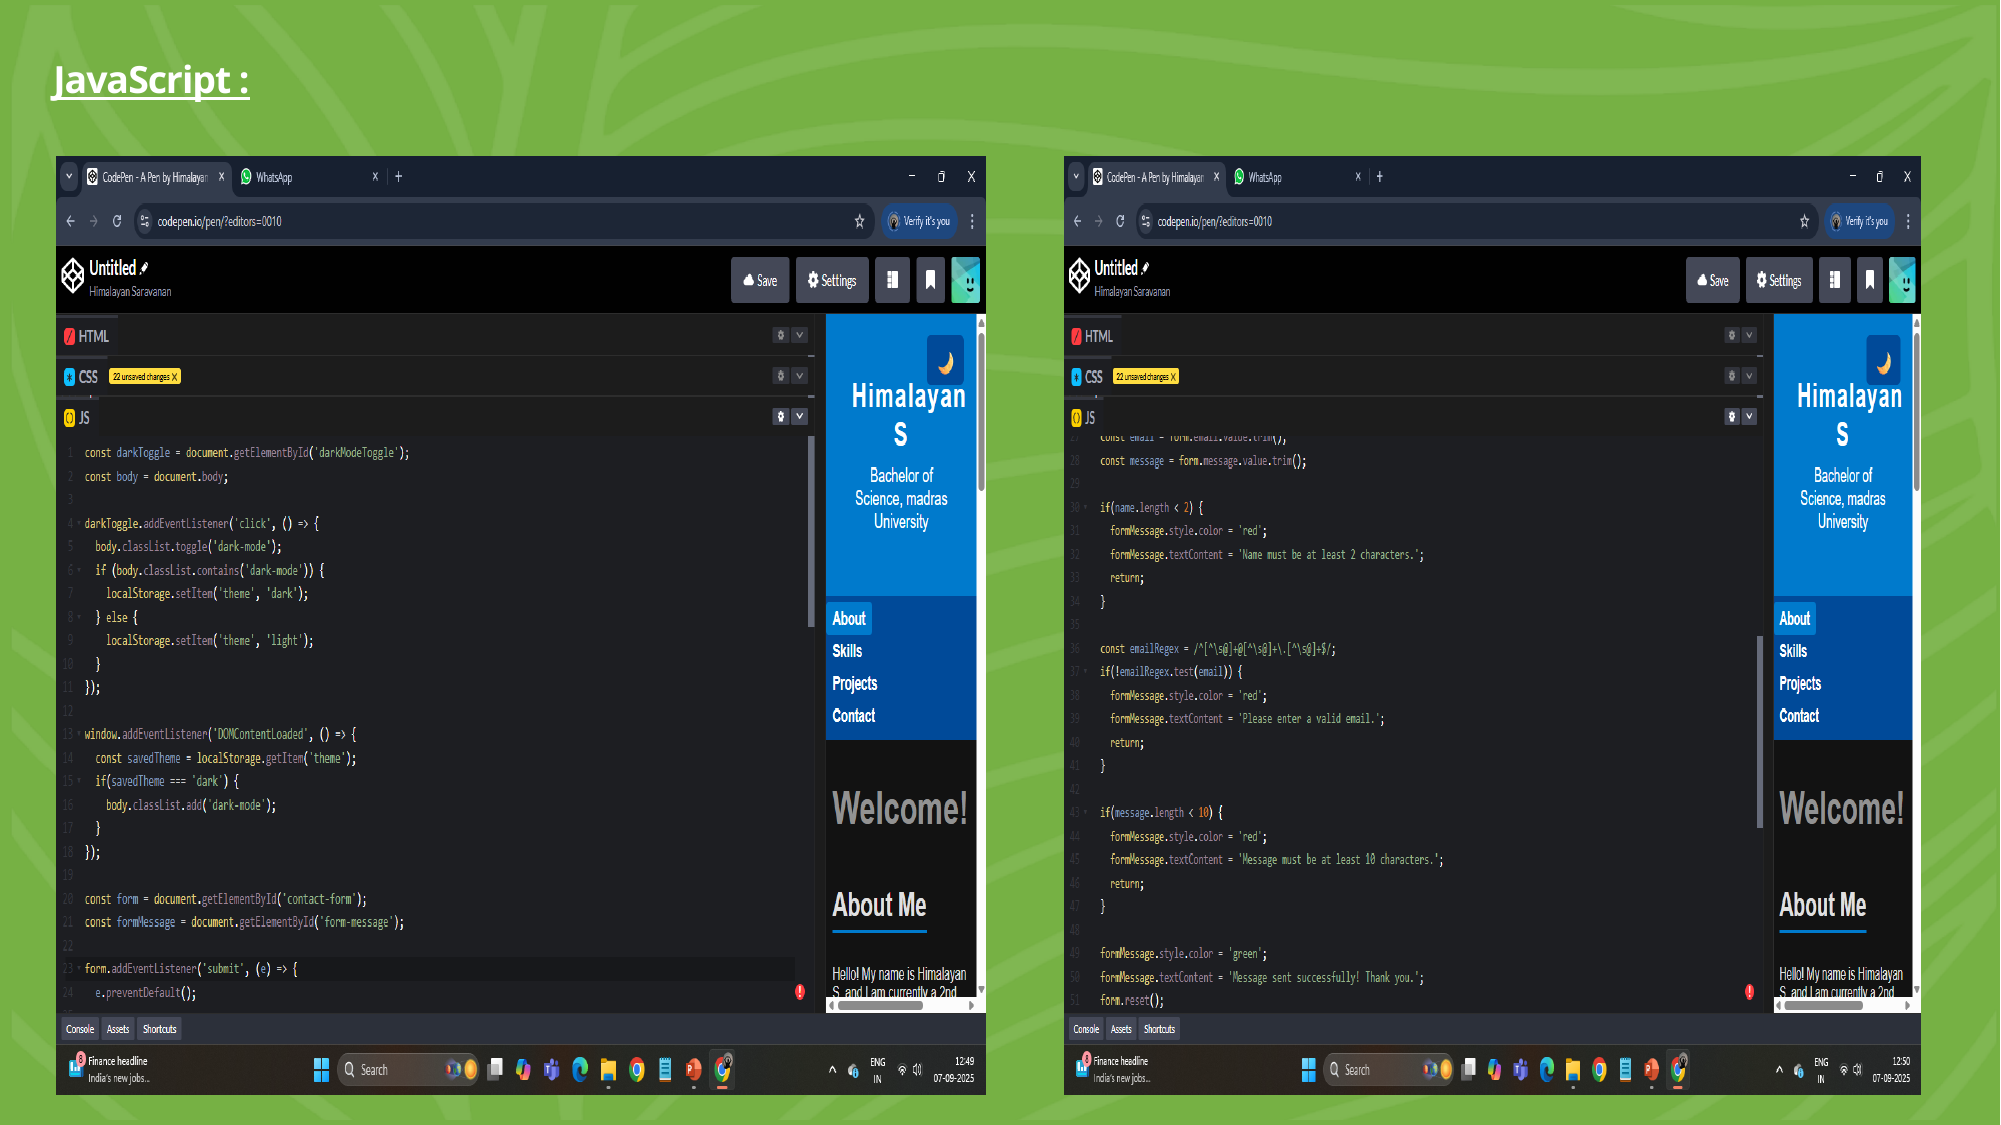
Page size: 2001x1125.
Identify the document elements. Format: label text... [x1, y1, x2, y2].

text_box JavaScript : [0, 56, 304, 102]
picture [0, 5, 2001, 1120]
